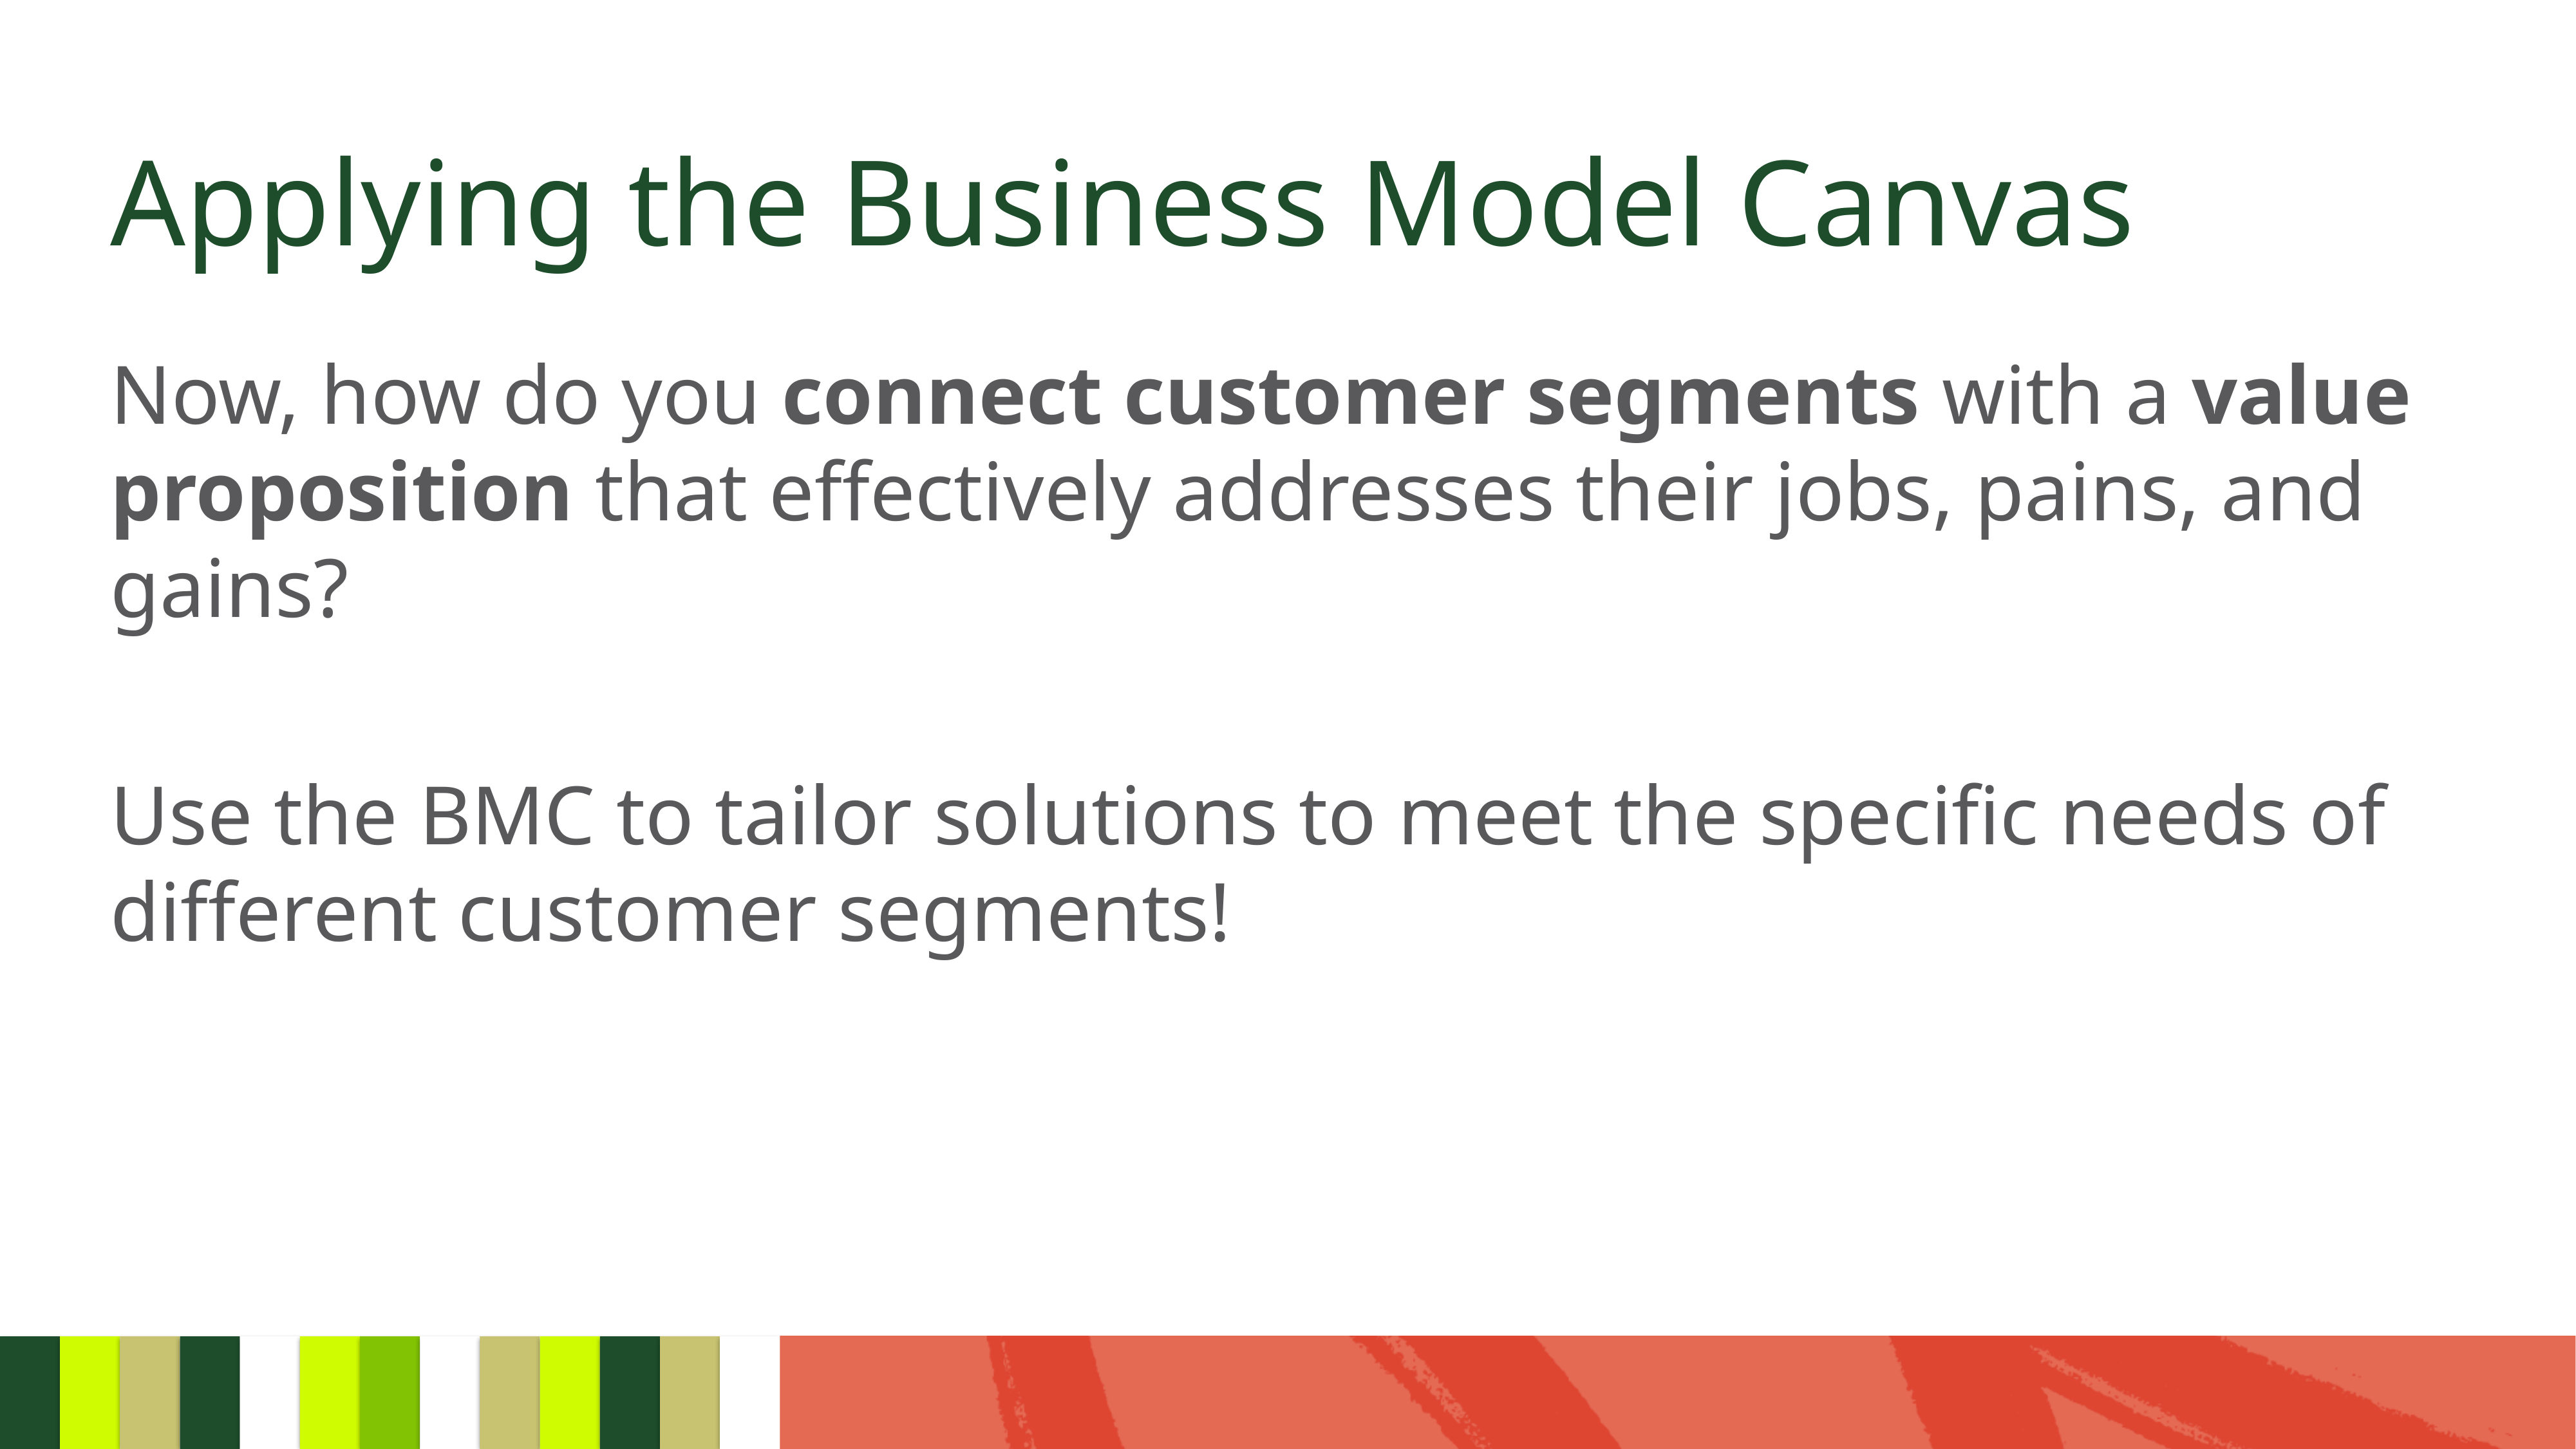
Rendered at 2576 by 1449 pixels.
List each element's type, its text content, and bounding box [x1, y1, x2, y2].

list Now, how do you connect customer segments with a value proposition that effectively addresses their jobs, pains, and gains? Use the BMC to tailor solutions to meet the specific needs of different customer segments! [100, 334, 2476, 1073]
picture [780, 1336, 2576, 1449]
title Applying the Business Model Canvas [100, 117, 2476, 280]
